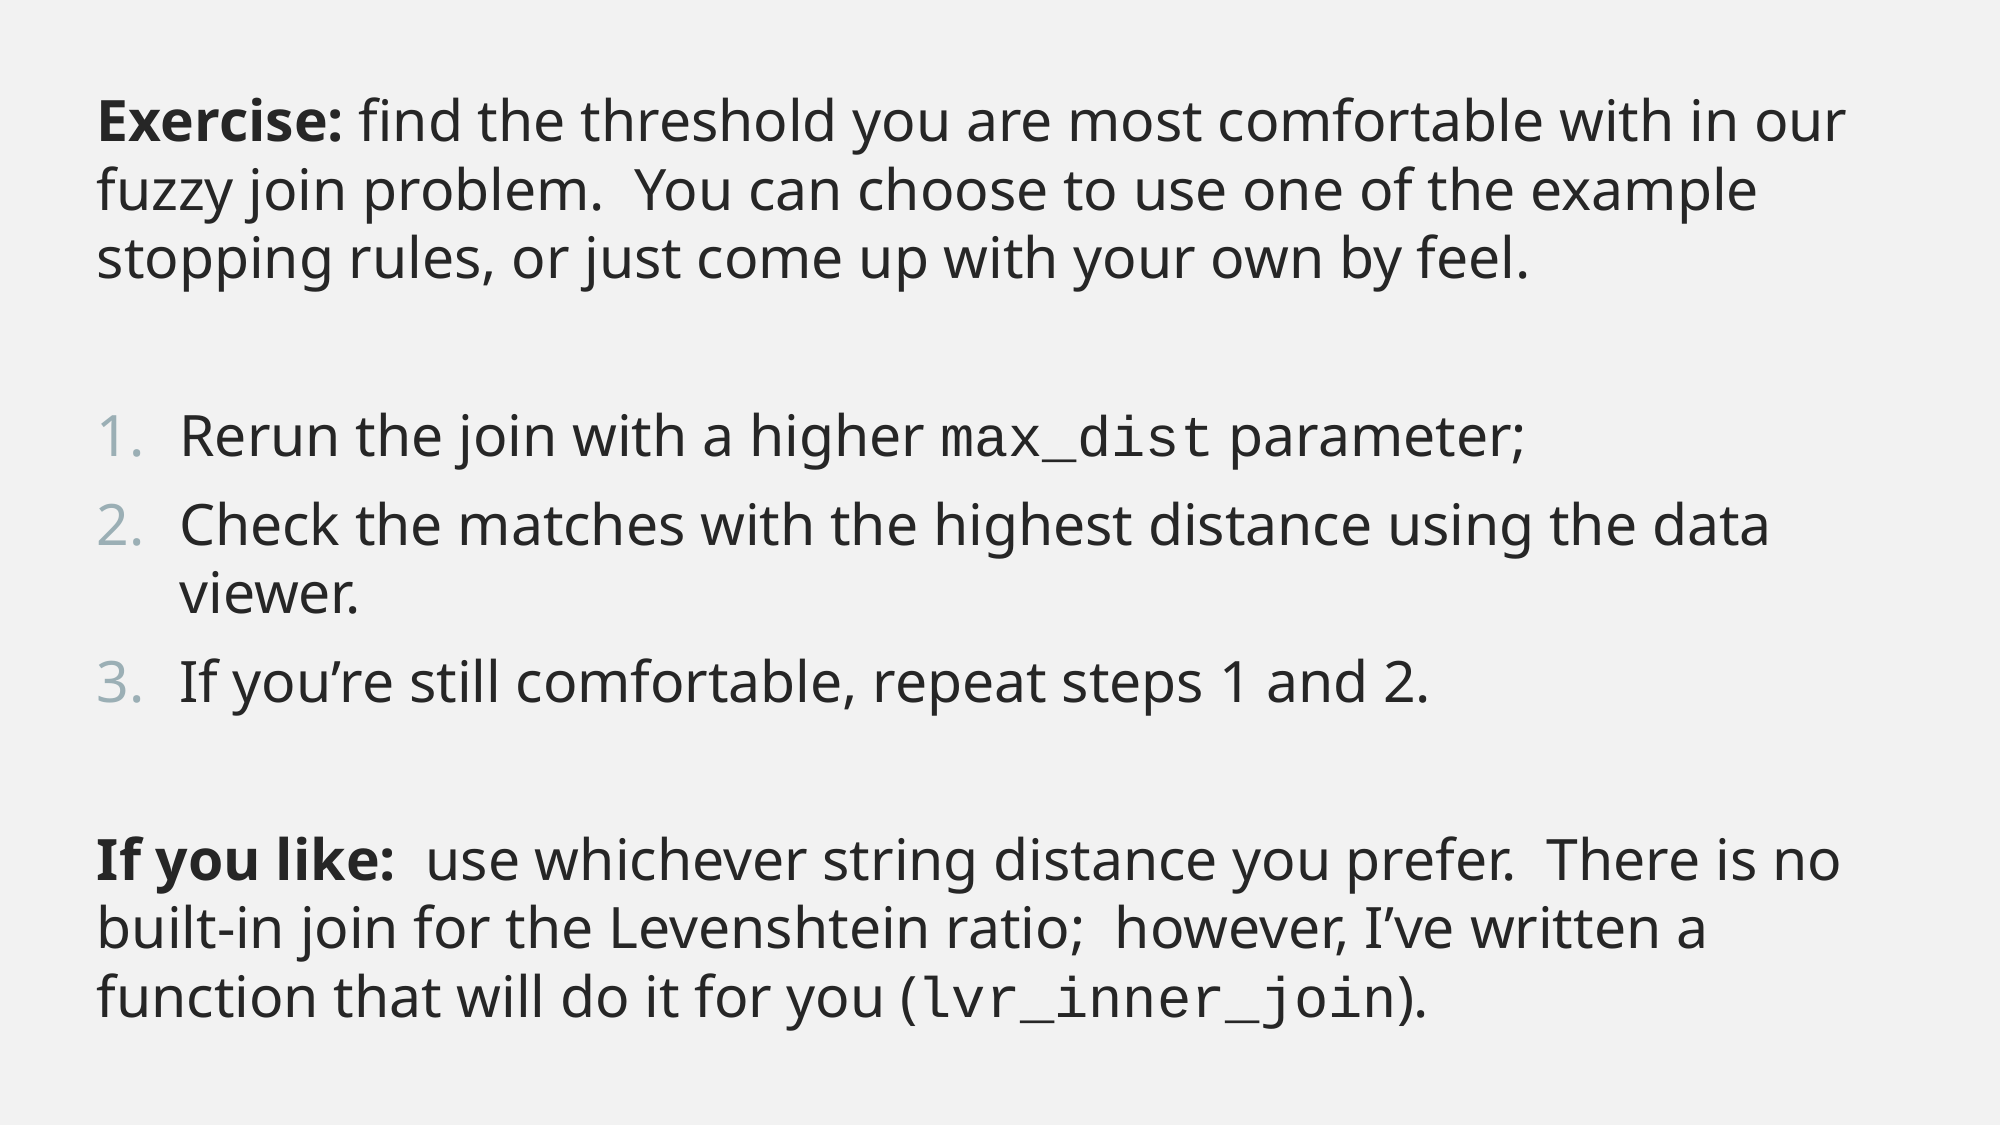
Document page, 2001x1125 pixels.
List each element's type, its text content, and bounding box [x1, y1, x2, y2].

list Exercise: find the threshold you are most comfortable with in our fuzzy join problem. You can choose to use one of the example stopping rules, or just come up with your own by feel. Rerun the join with a higher max_dist parameter; Check the matches with the highest distance using the data viewer. If you’re still comfortable, repeat steps 1 and 2. If you like: use whichever string distance you prefer. There is no built-in join for the Levenshtein ratio; however, I’ve written a function that will do it for you (lvr_inner_join). [81, 77, 1918, 1037]
